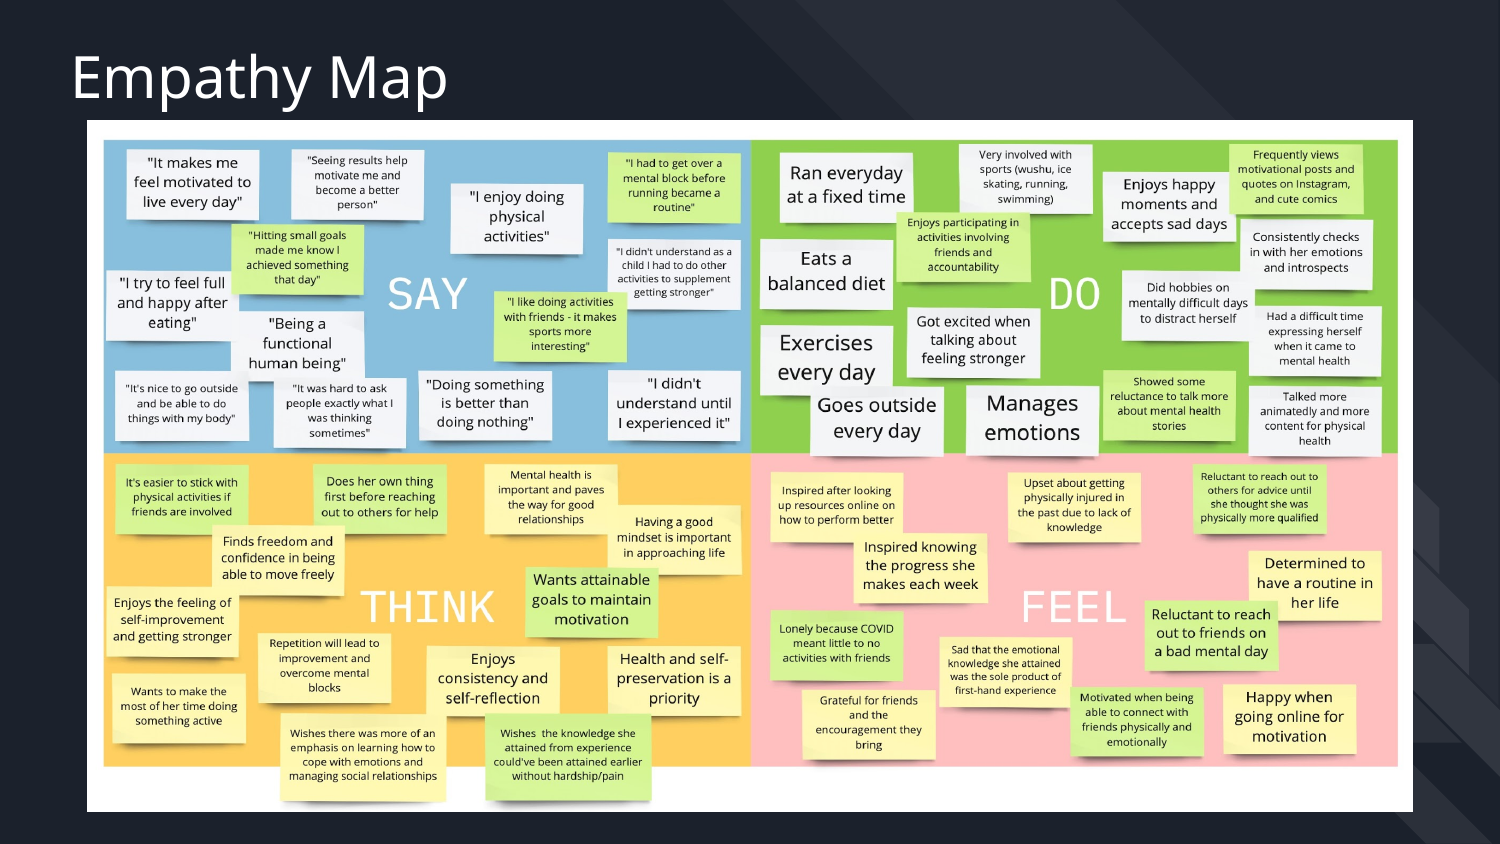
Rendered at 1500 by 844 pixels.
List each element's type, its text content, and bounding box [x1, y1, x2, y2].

picture [87, 120, 1413, 813]
title Empathy Map [55, 0, 1210, 150]
